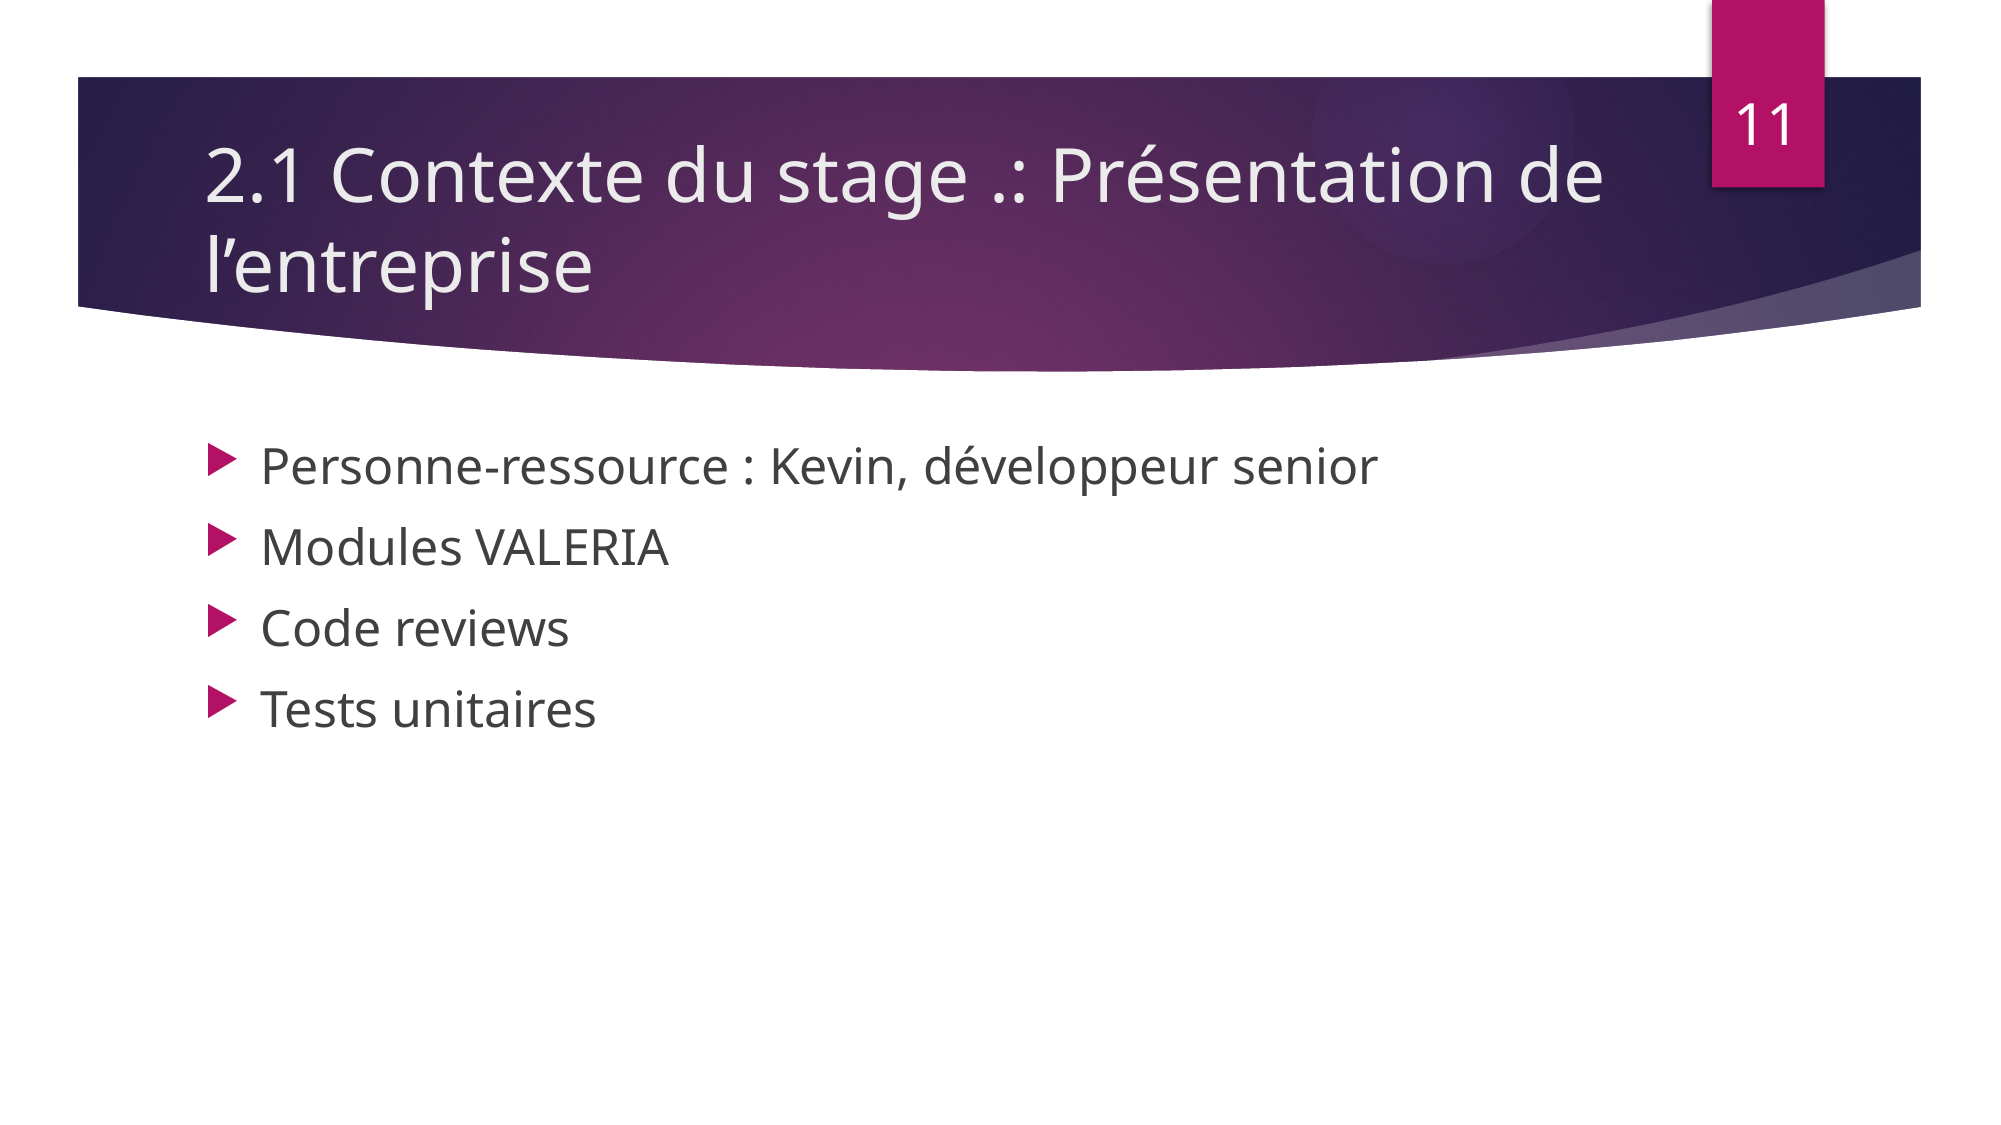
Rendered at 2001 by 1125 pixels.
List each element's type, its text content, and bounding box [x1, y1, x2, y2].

slide_number 11 [1698, 48, 1836, 175]
title 2.1 Contexte du stage .: Présentation de l’entreprise [189, 159, 1627, 276]
list Personne-ressource : Kevin, développeur senior Modules VALERIA Code reviews Tests unitaires [189, 427, 1638, 988]
